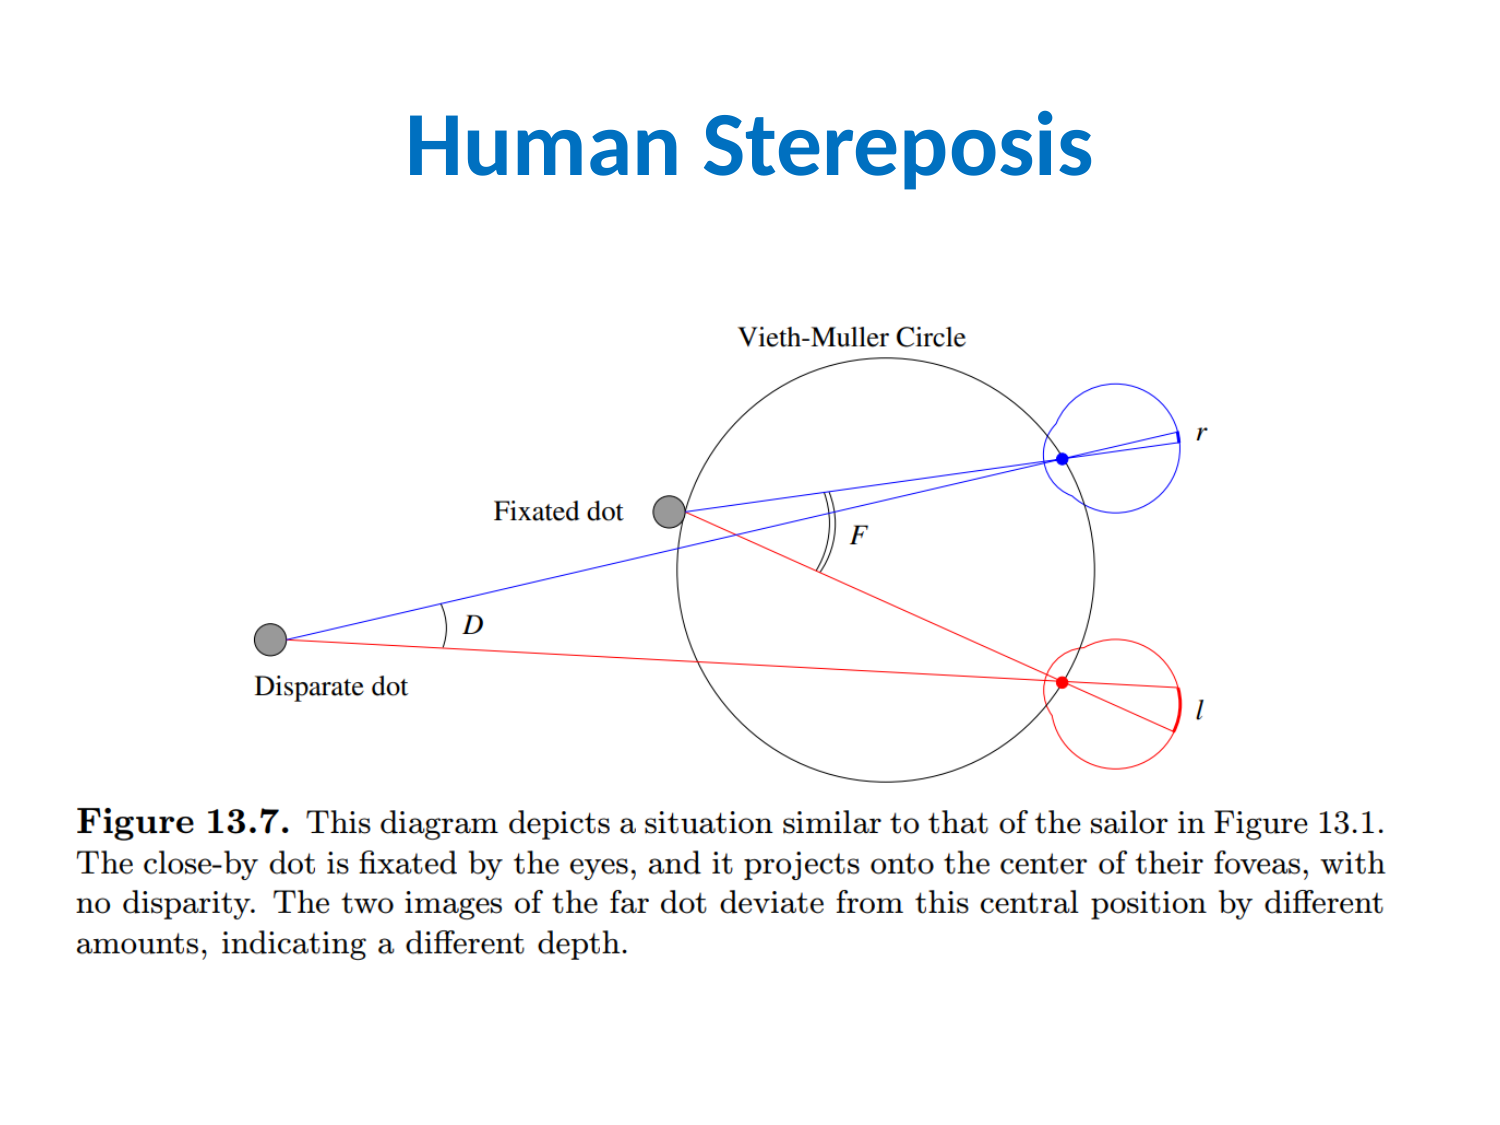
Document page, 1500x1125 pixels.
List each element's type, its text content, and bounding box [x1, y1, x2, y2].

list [74, 283, 1426, 984]
title Human Stereposis [75, 45, 1425, 233]
